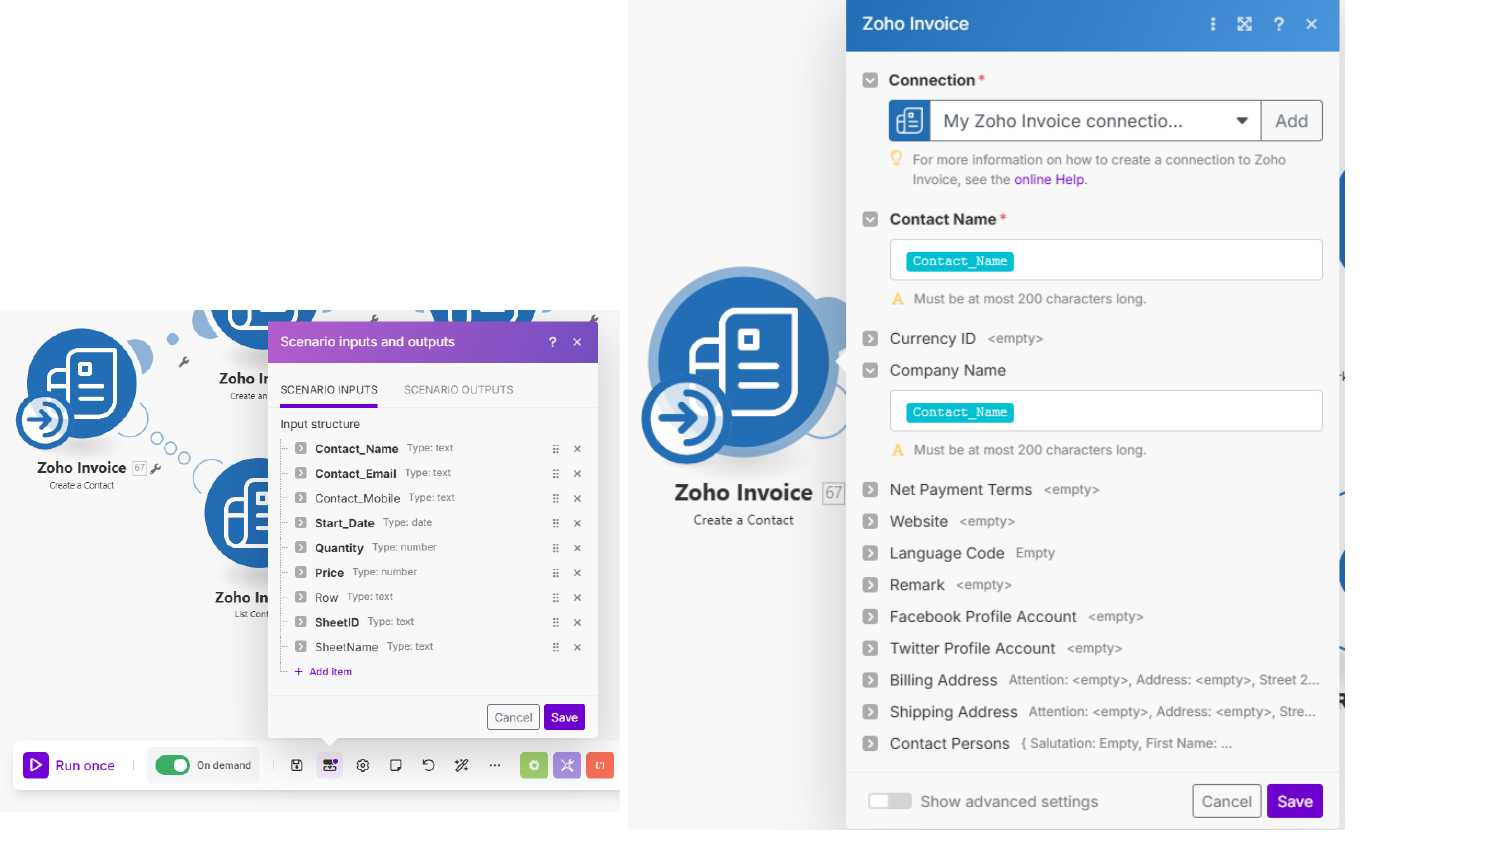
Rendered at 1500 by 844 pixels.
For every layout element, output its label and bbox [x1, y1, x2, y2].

picture [628, 0, 1345, 830]
picture [0, 310, 620, 812]
